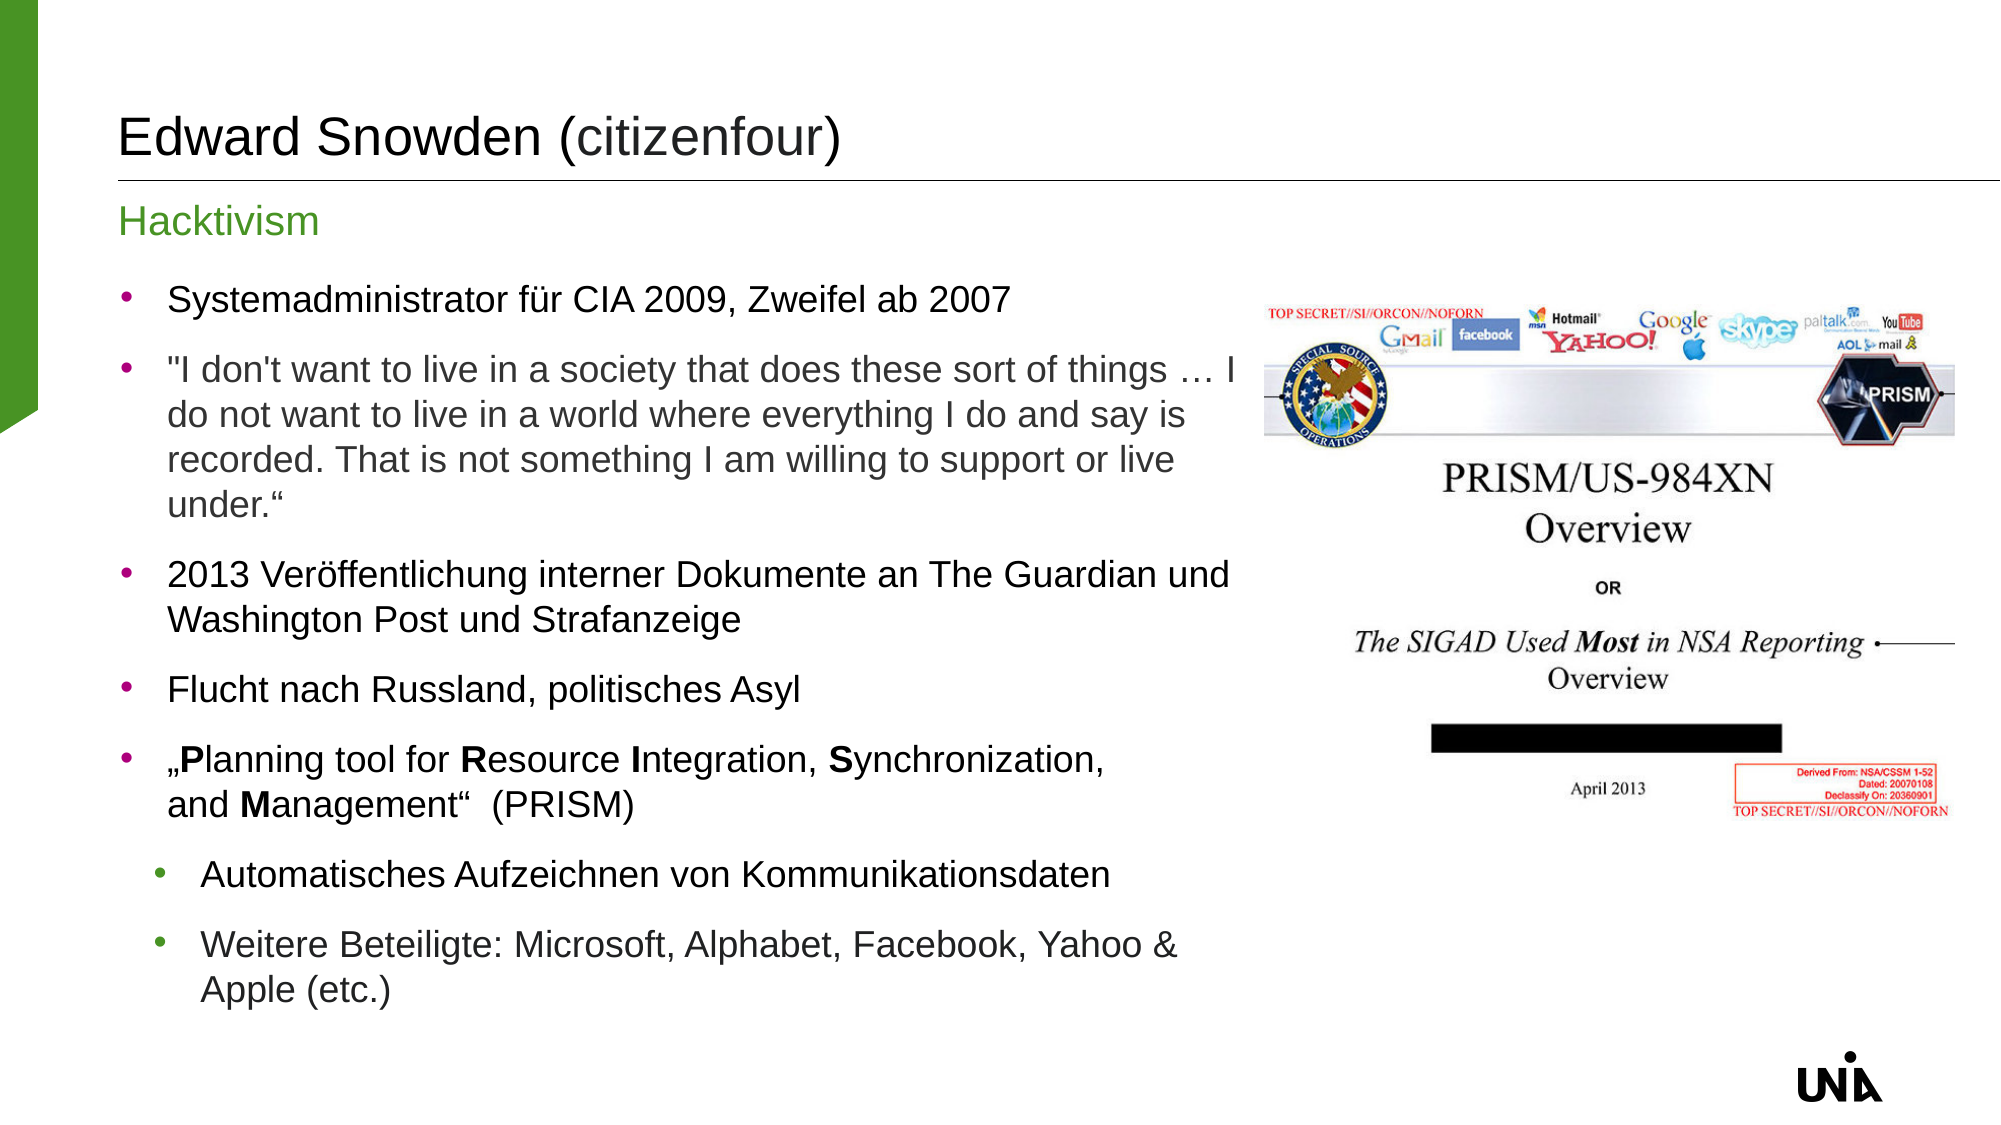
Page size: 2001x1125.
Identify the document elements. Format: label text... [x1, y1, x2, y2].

subtitle Hacktivism [117, 193, 1882, 254]
picture [1798, 1051, 1883, 1102]
picture [1264, 304, 1955, 821]
list Systemadministrator für CIA 2009, Zweifel ab 2007 "I don't want to live in a society that does these sort of things … I do not want to live in a world where everything I do and say is recorded. That is not something I am willing to support or live under.“ 2013 Veröffentlichung interner Dokumente an The Guardian und Washington Post und Strafanzeige Flucht nach Russland, politisches Asyl „Planning tool for Resource Integration, Synchronization, and Management“ (PRISM) Automatisches Aufzeichnen von Kommunikationsdaten Weitere Beteiligte: Microsoft, Alphabet, Facebook, Yahoo & Apple (etc.) [118, 274, 1249, 1037]
title Edward Snowden (citizenfour) [117, 0, 1882, 167]
